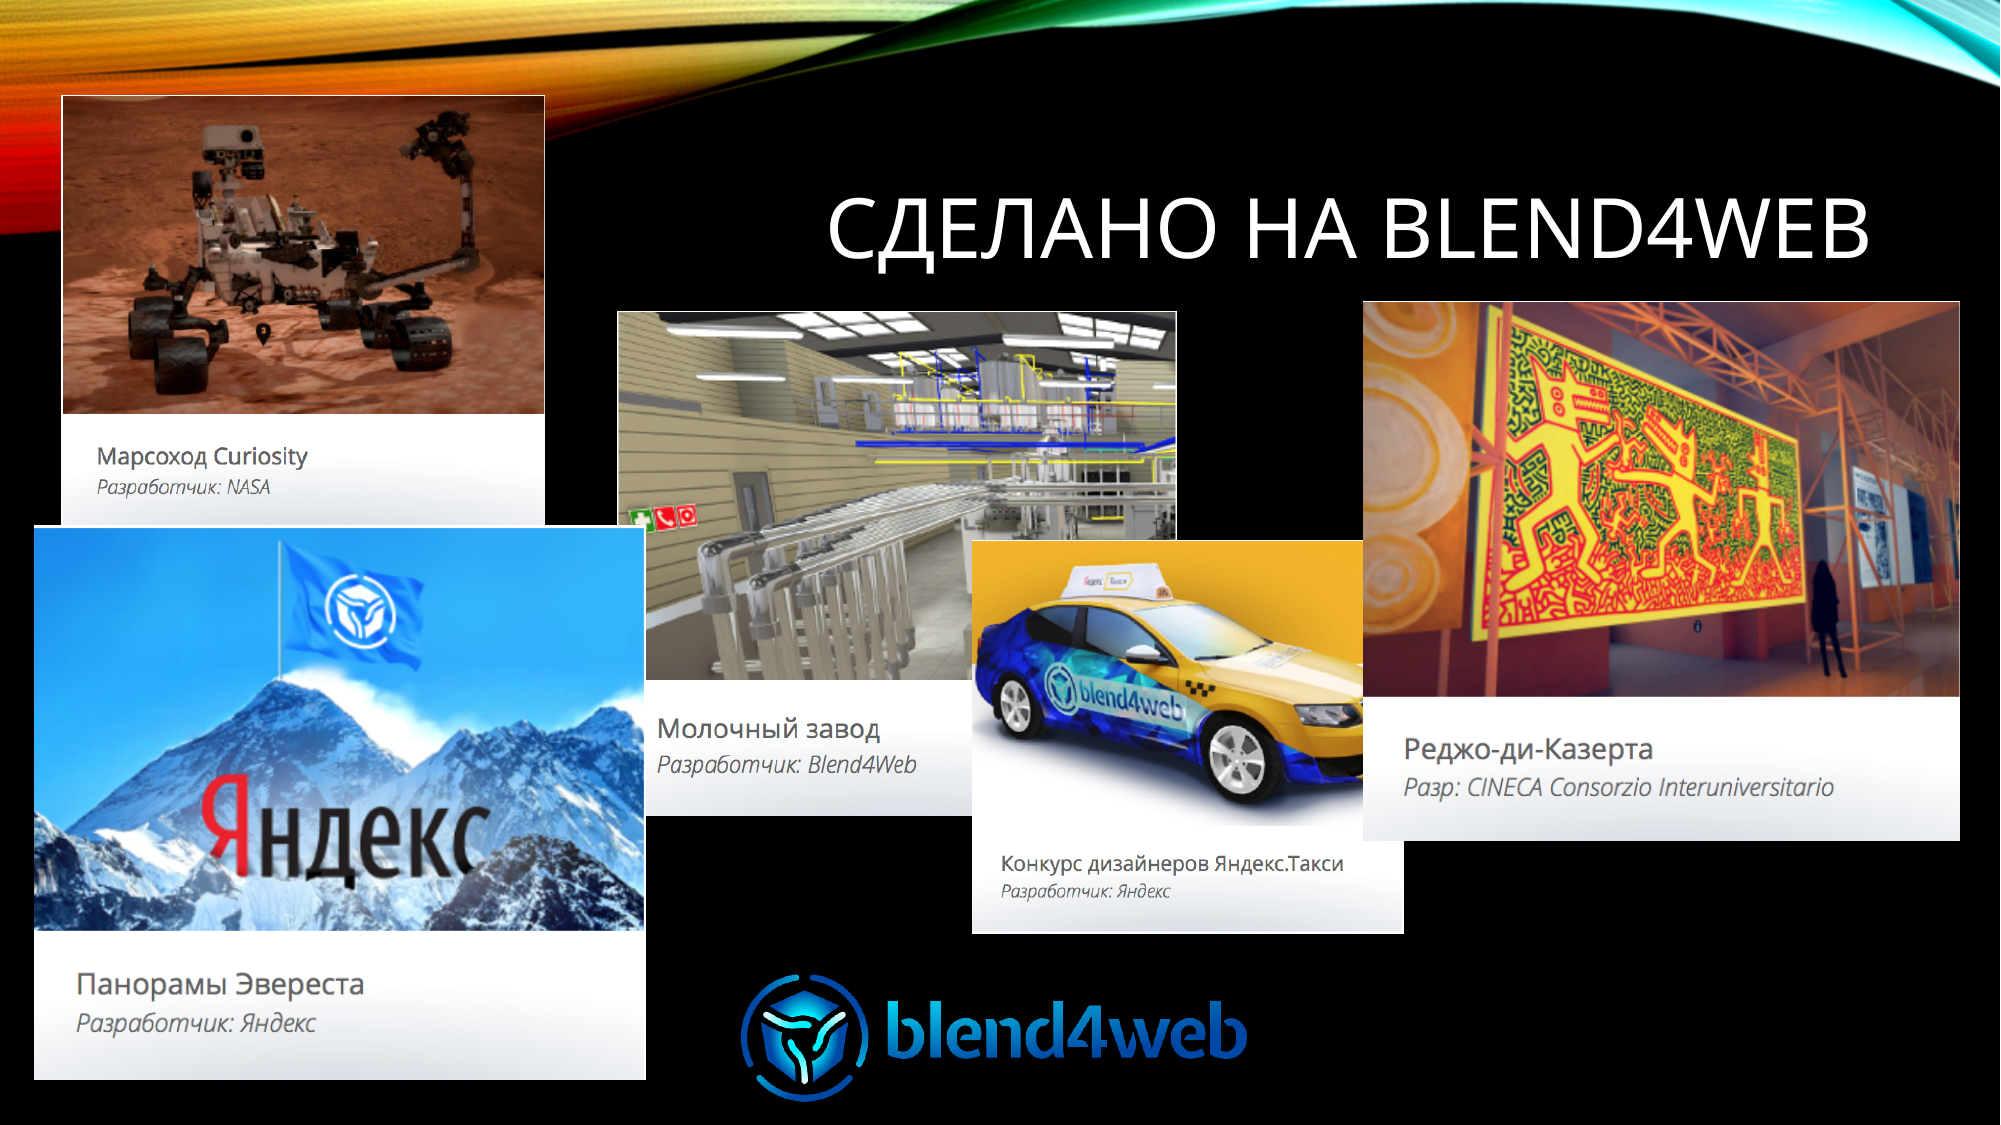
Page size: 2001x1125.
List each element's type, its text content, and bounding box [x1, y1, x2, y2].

picture [0, 0, 2000, 1125]
title СДЕЛАНО НА bLend4Web [545, 125, 1888, 338]
